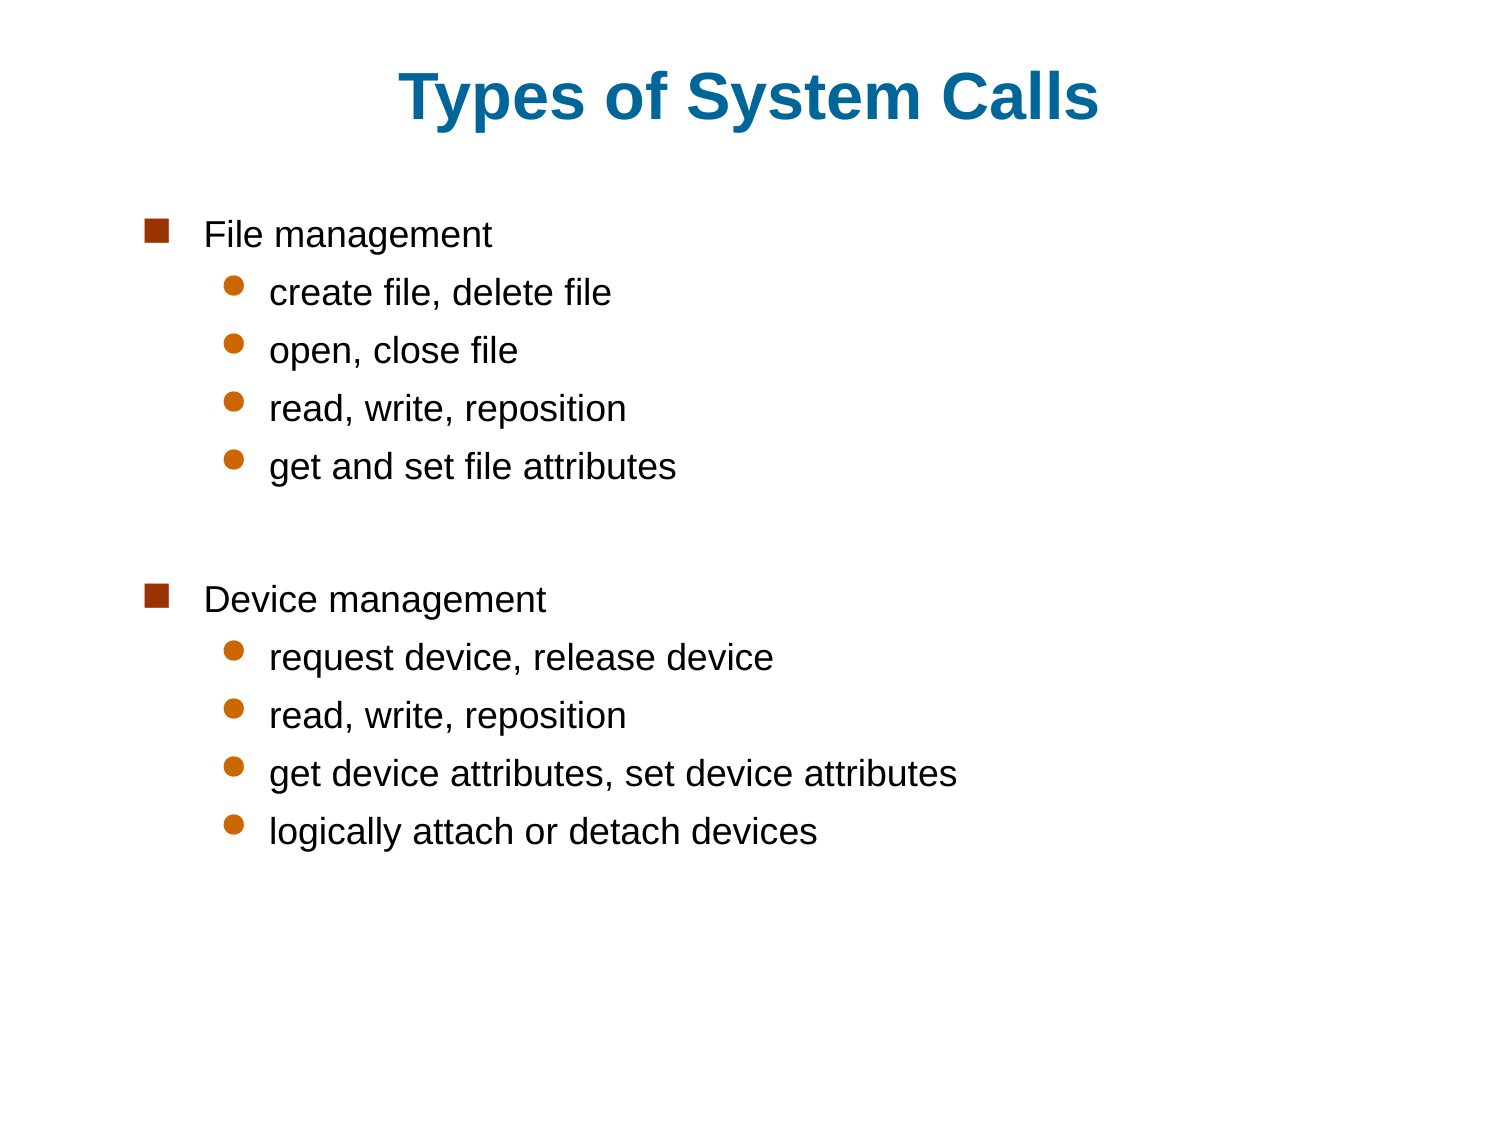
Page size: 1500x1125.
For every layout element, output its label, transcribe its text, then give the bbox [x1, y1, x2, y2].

list File management create file, delete file open, close file read, write, reposition get and set file attributes Device management request device, release device read, write, reposition get device attributes, set device attributes logically attach or detach devices [132, 202, 1483, 946]
title Types of System Calls [74, 45, 1426, 141]
